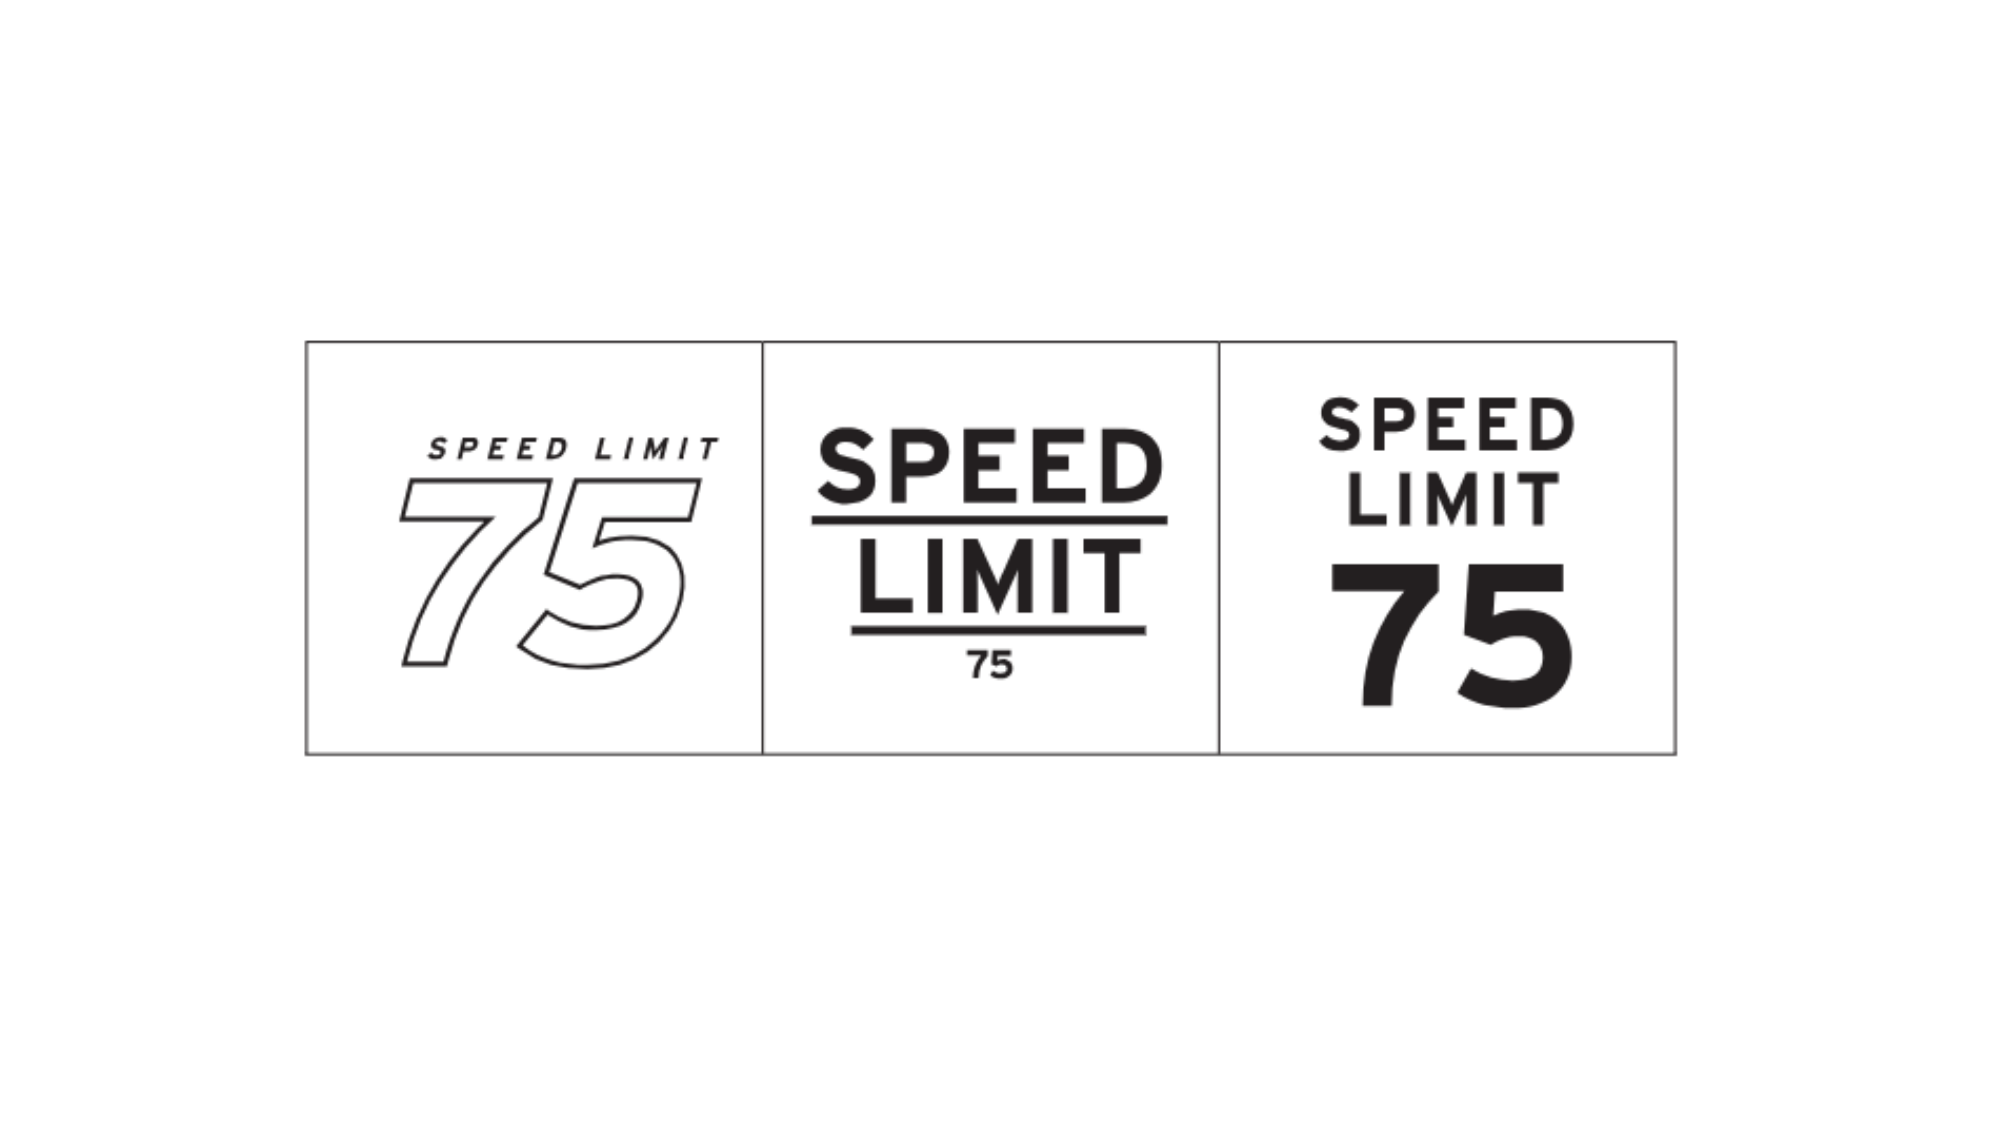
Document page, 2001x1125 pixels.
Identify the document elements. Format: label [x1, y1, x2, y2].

picture [301, 335, 1684, 765]
